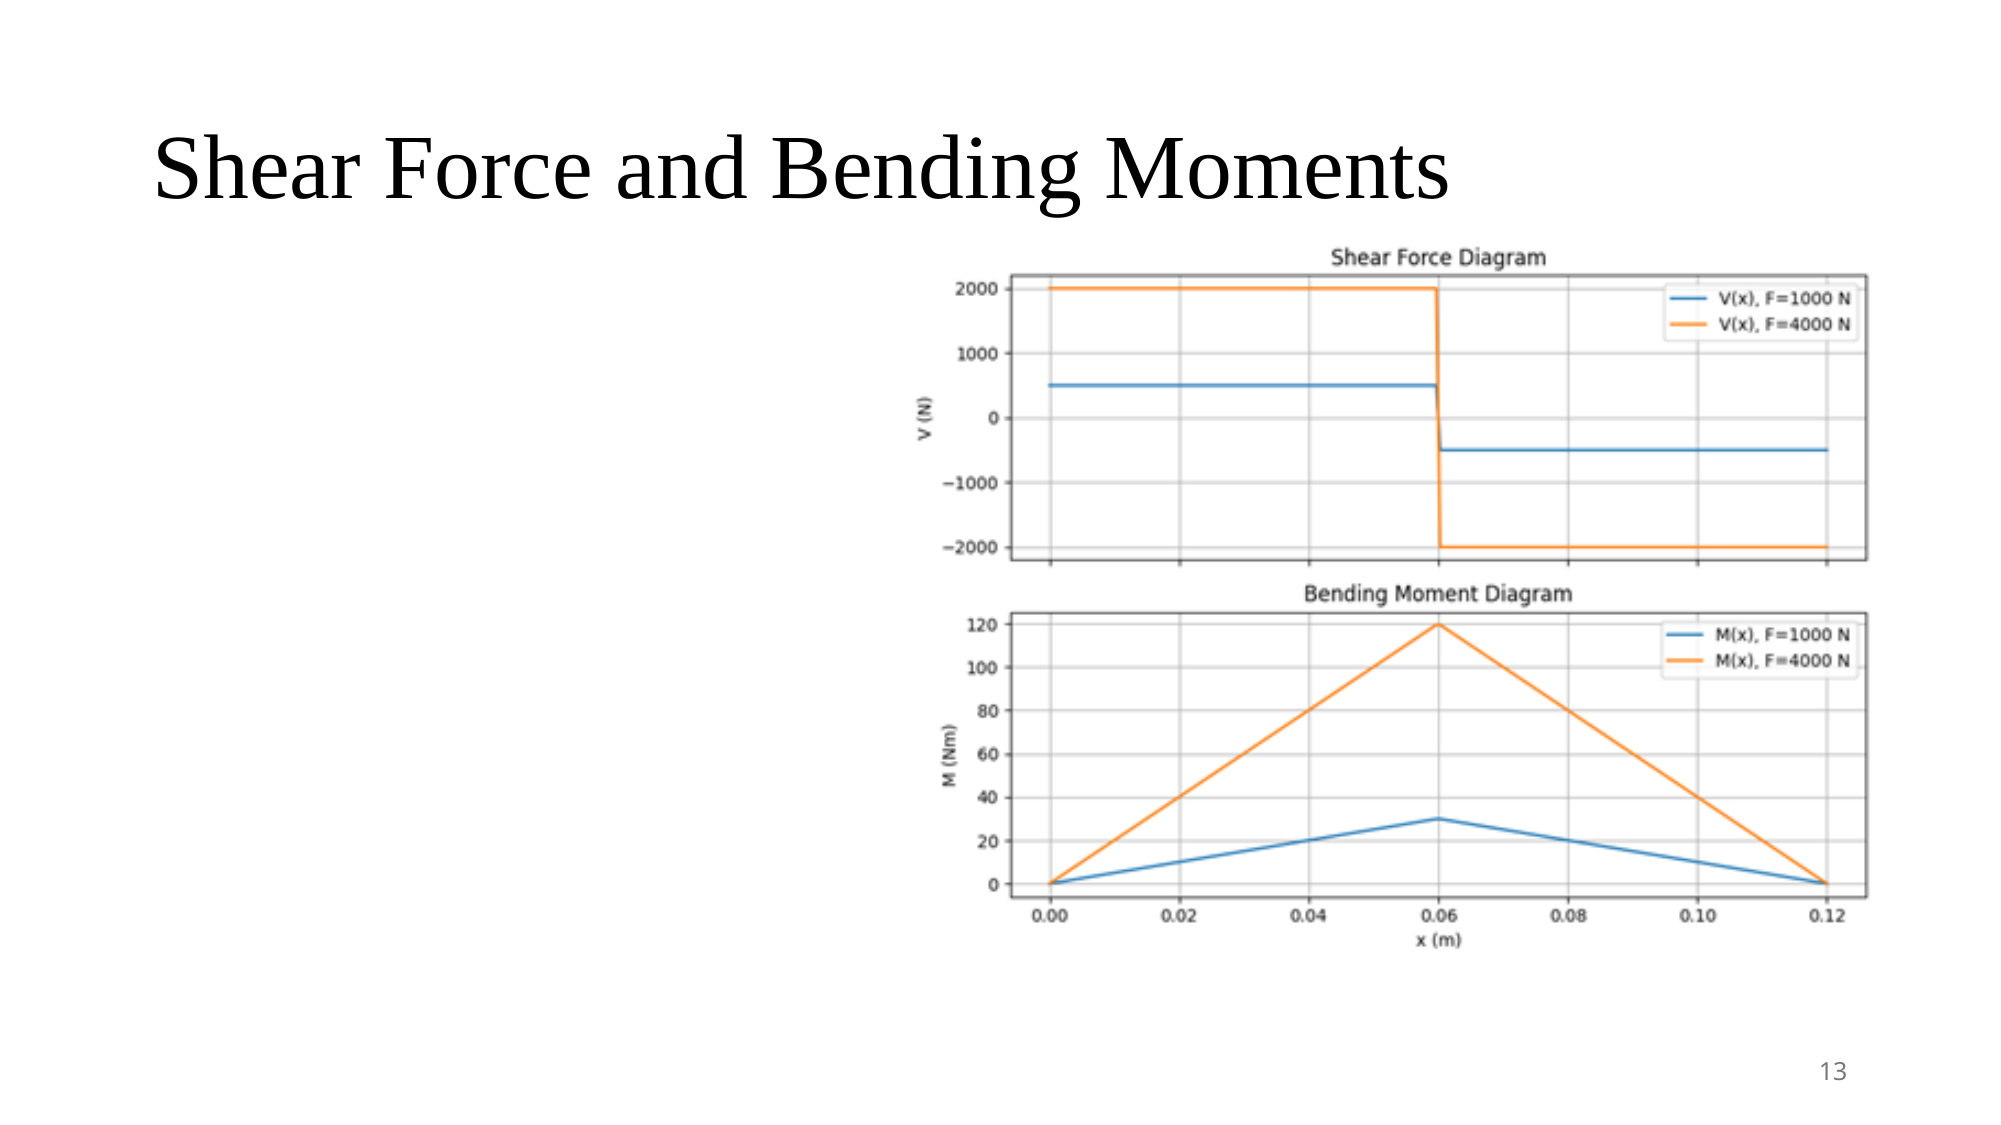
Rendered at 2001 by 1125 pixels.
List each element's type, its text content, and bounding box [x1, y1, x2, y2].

slide_number 13 [1412, 1042, 1863, 1103]
title Shear Force and Bending Moments [137, 59, 1863, 278]
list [899, 229, 1885, 969]
